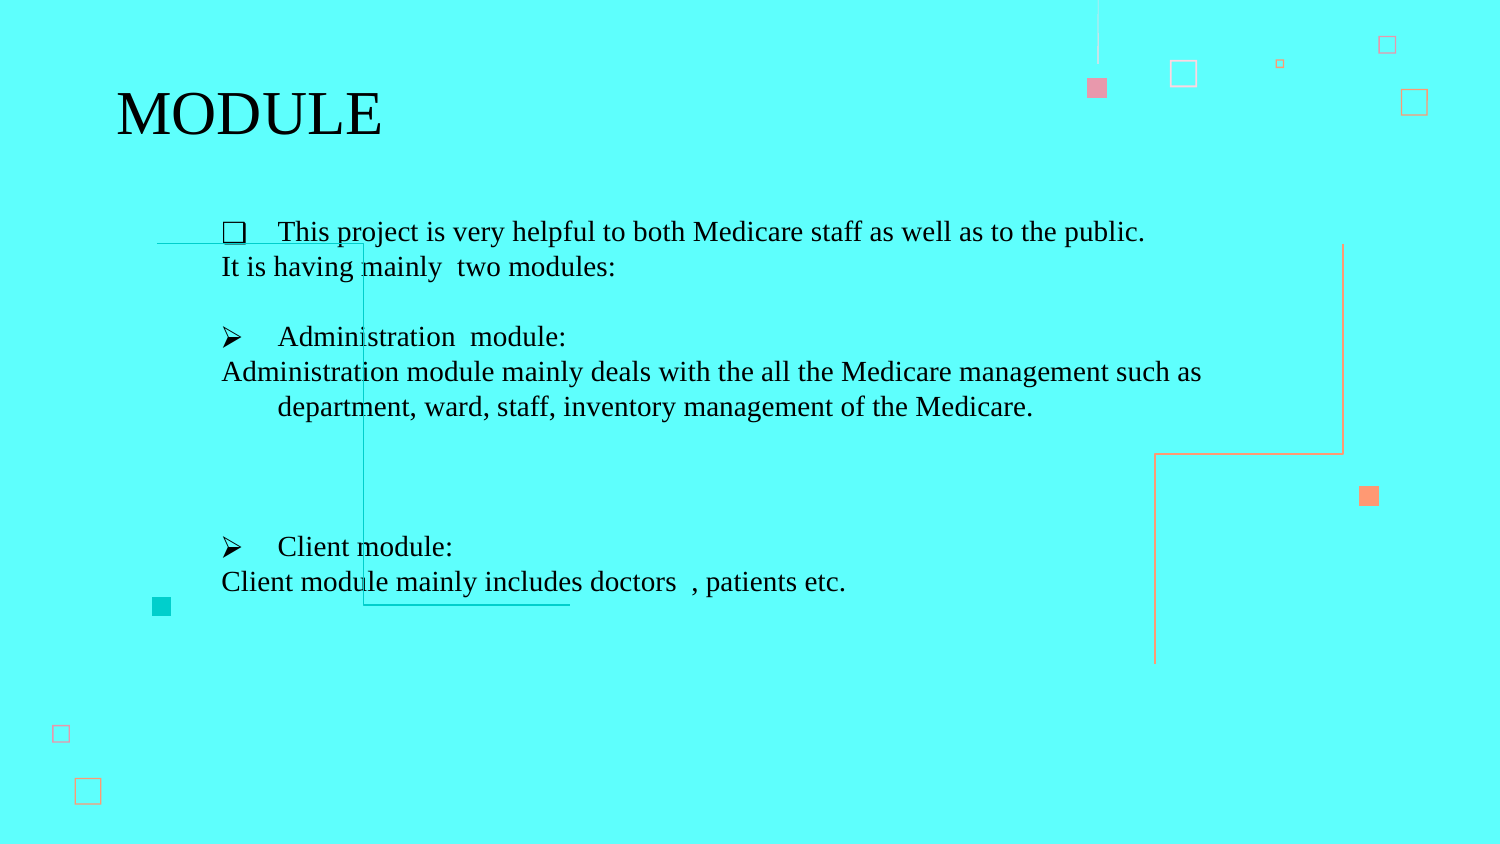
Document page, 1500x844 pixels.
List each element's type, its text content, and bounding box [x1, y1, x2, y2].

text_box [151, 607, 172, 617]
subtitle This project is very helpful to both Medicare staff as well as to the public. It is having mainly two modules: Administration module: Administration module mainly deals with the all the Medicare management such as department, ward, staff, inventory management of the Medicare. Client module: Client module mainly includes doctors , patients etc. [187, 162, 1325, 640]
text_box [1038, 359, 1460, 549]
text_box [156, 243, 571, 606]
title MODULE [101, 67, 1111, 163]
